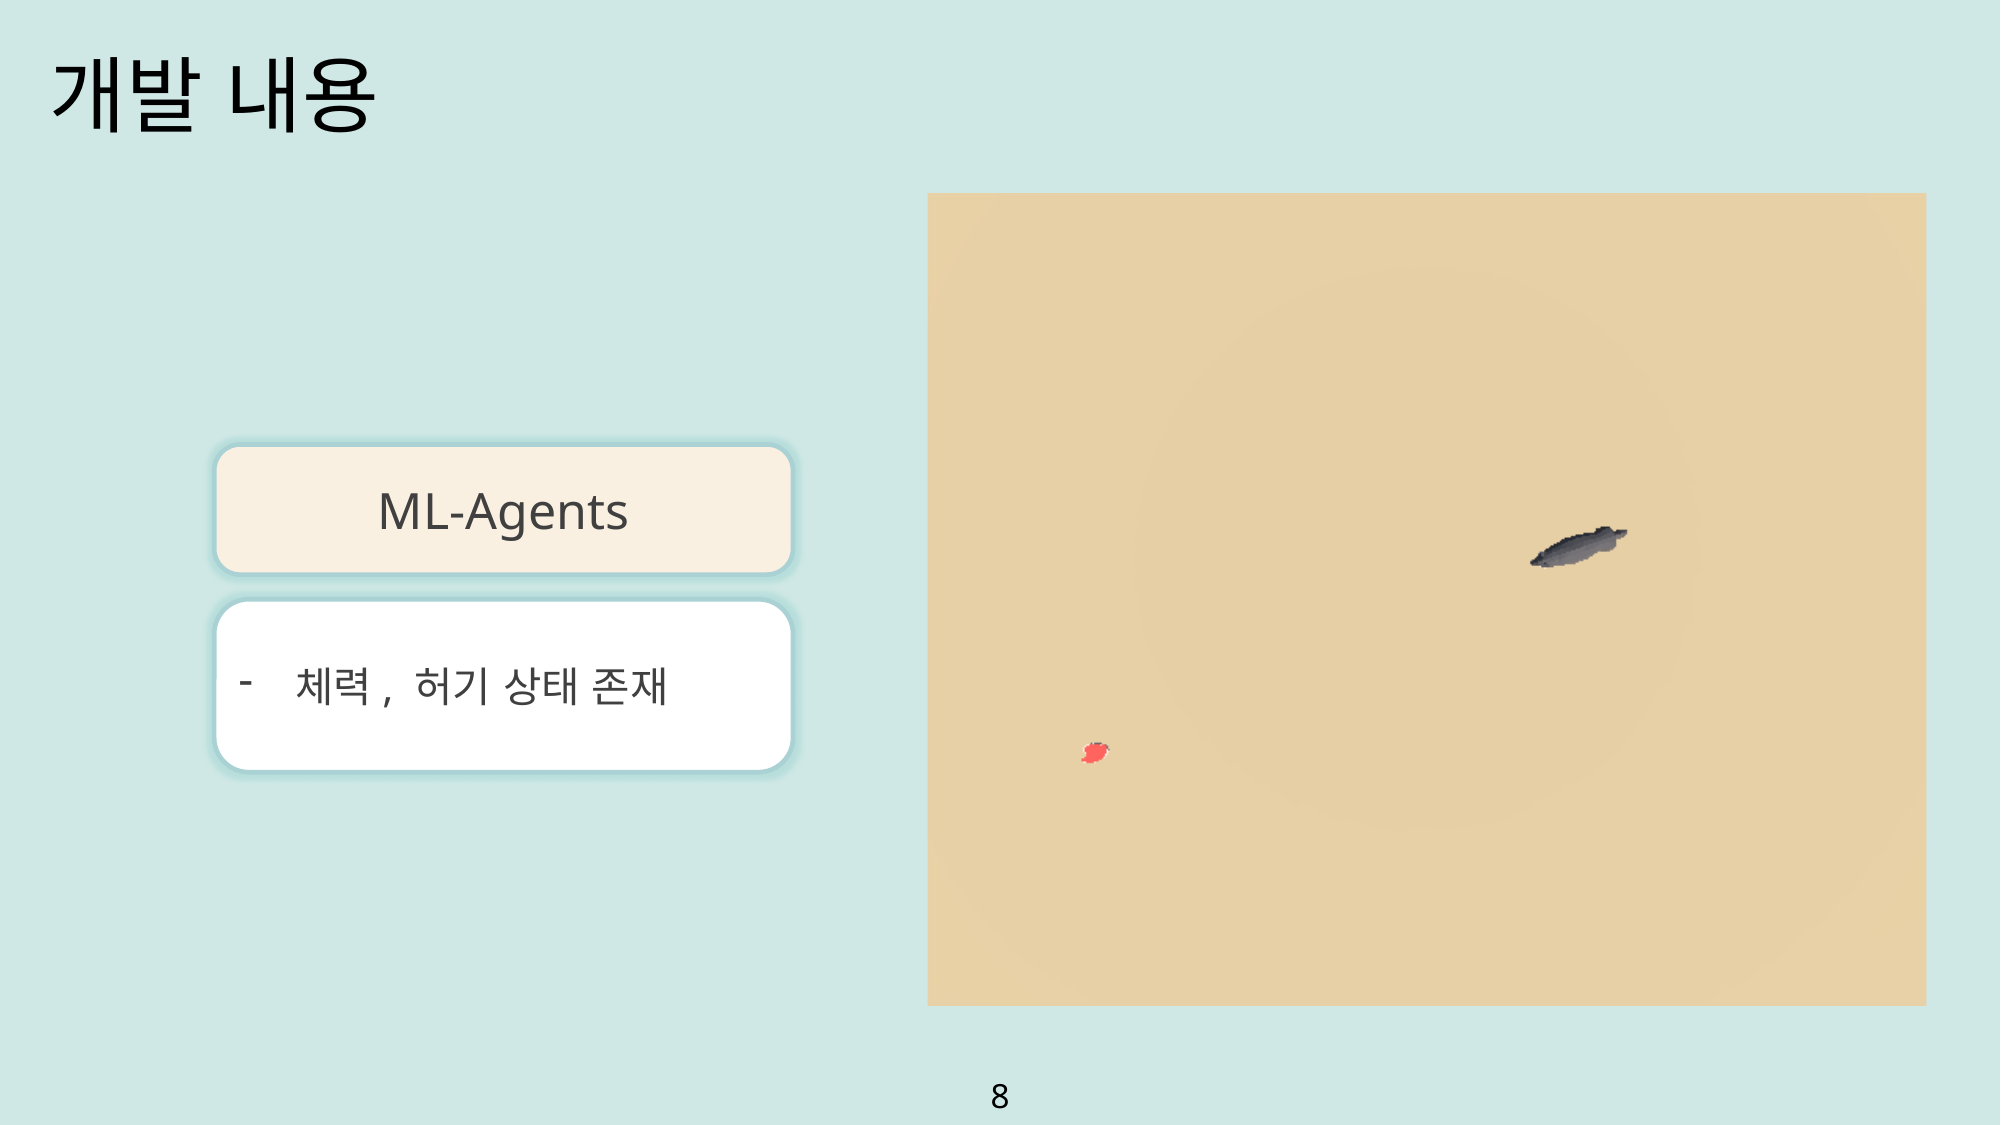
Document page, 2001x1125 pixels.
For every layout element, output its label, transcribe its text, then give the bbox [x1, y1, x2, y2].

picture [927, 193, 1927, 1006]
slide_number 8 [927, 1065, 1073, 1125]
text_box 개발 내용 [34, 35, 394, 151]
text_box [214, 444, 794, 773]
